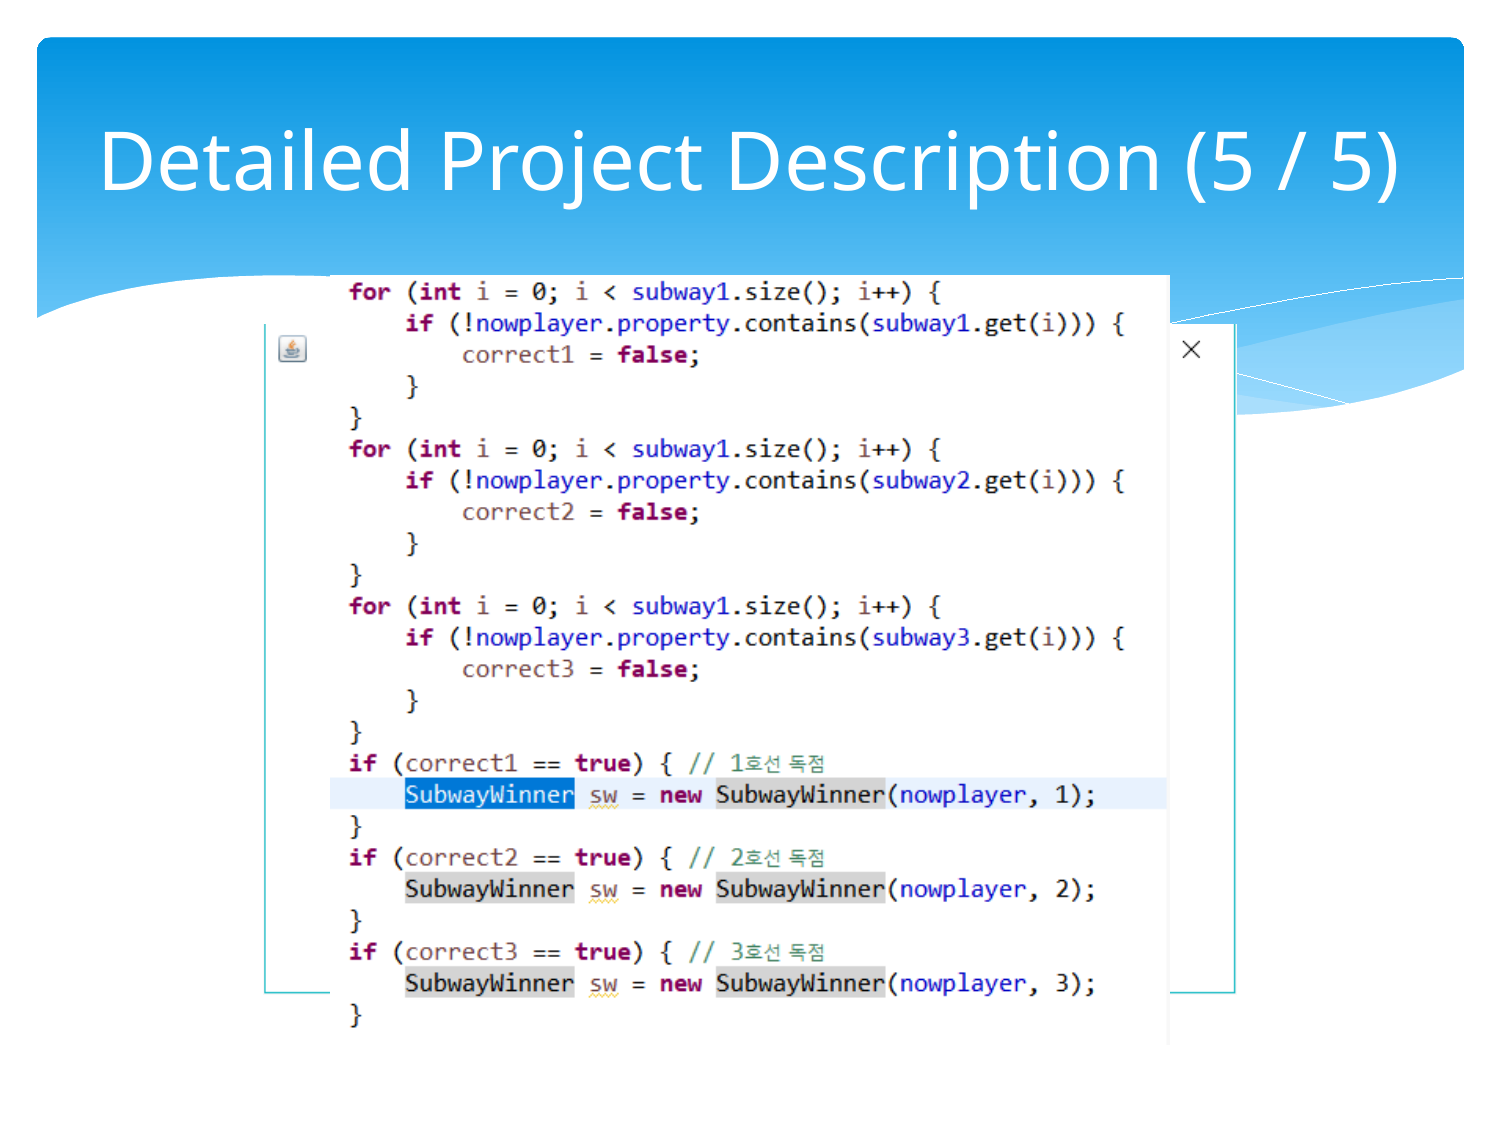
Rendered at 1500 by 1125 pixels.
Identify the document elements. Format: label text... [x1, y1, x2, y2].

title Detailed Project Description (5 / 5) [75, 55, 1425, 261]
picture [262, 275, 1237, 1045]
